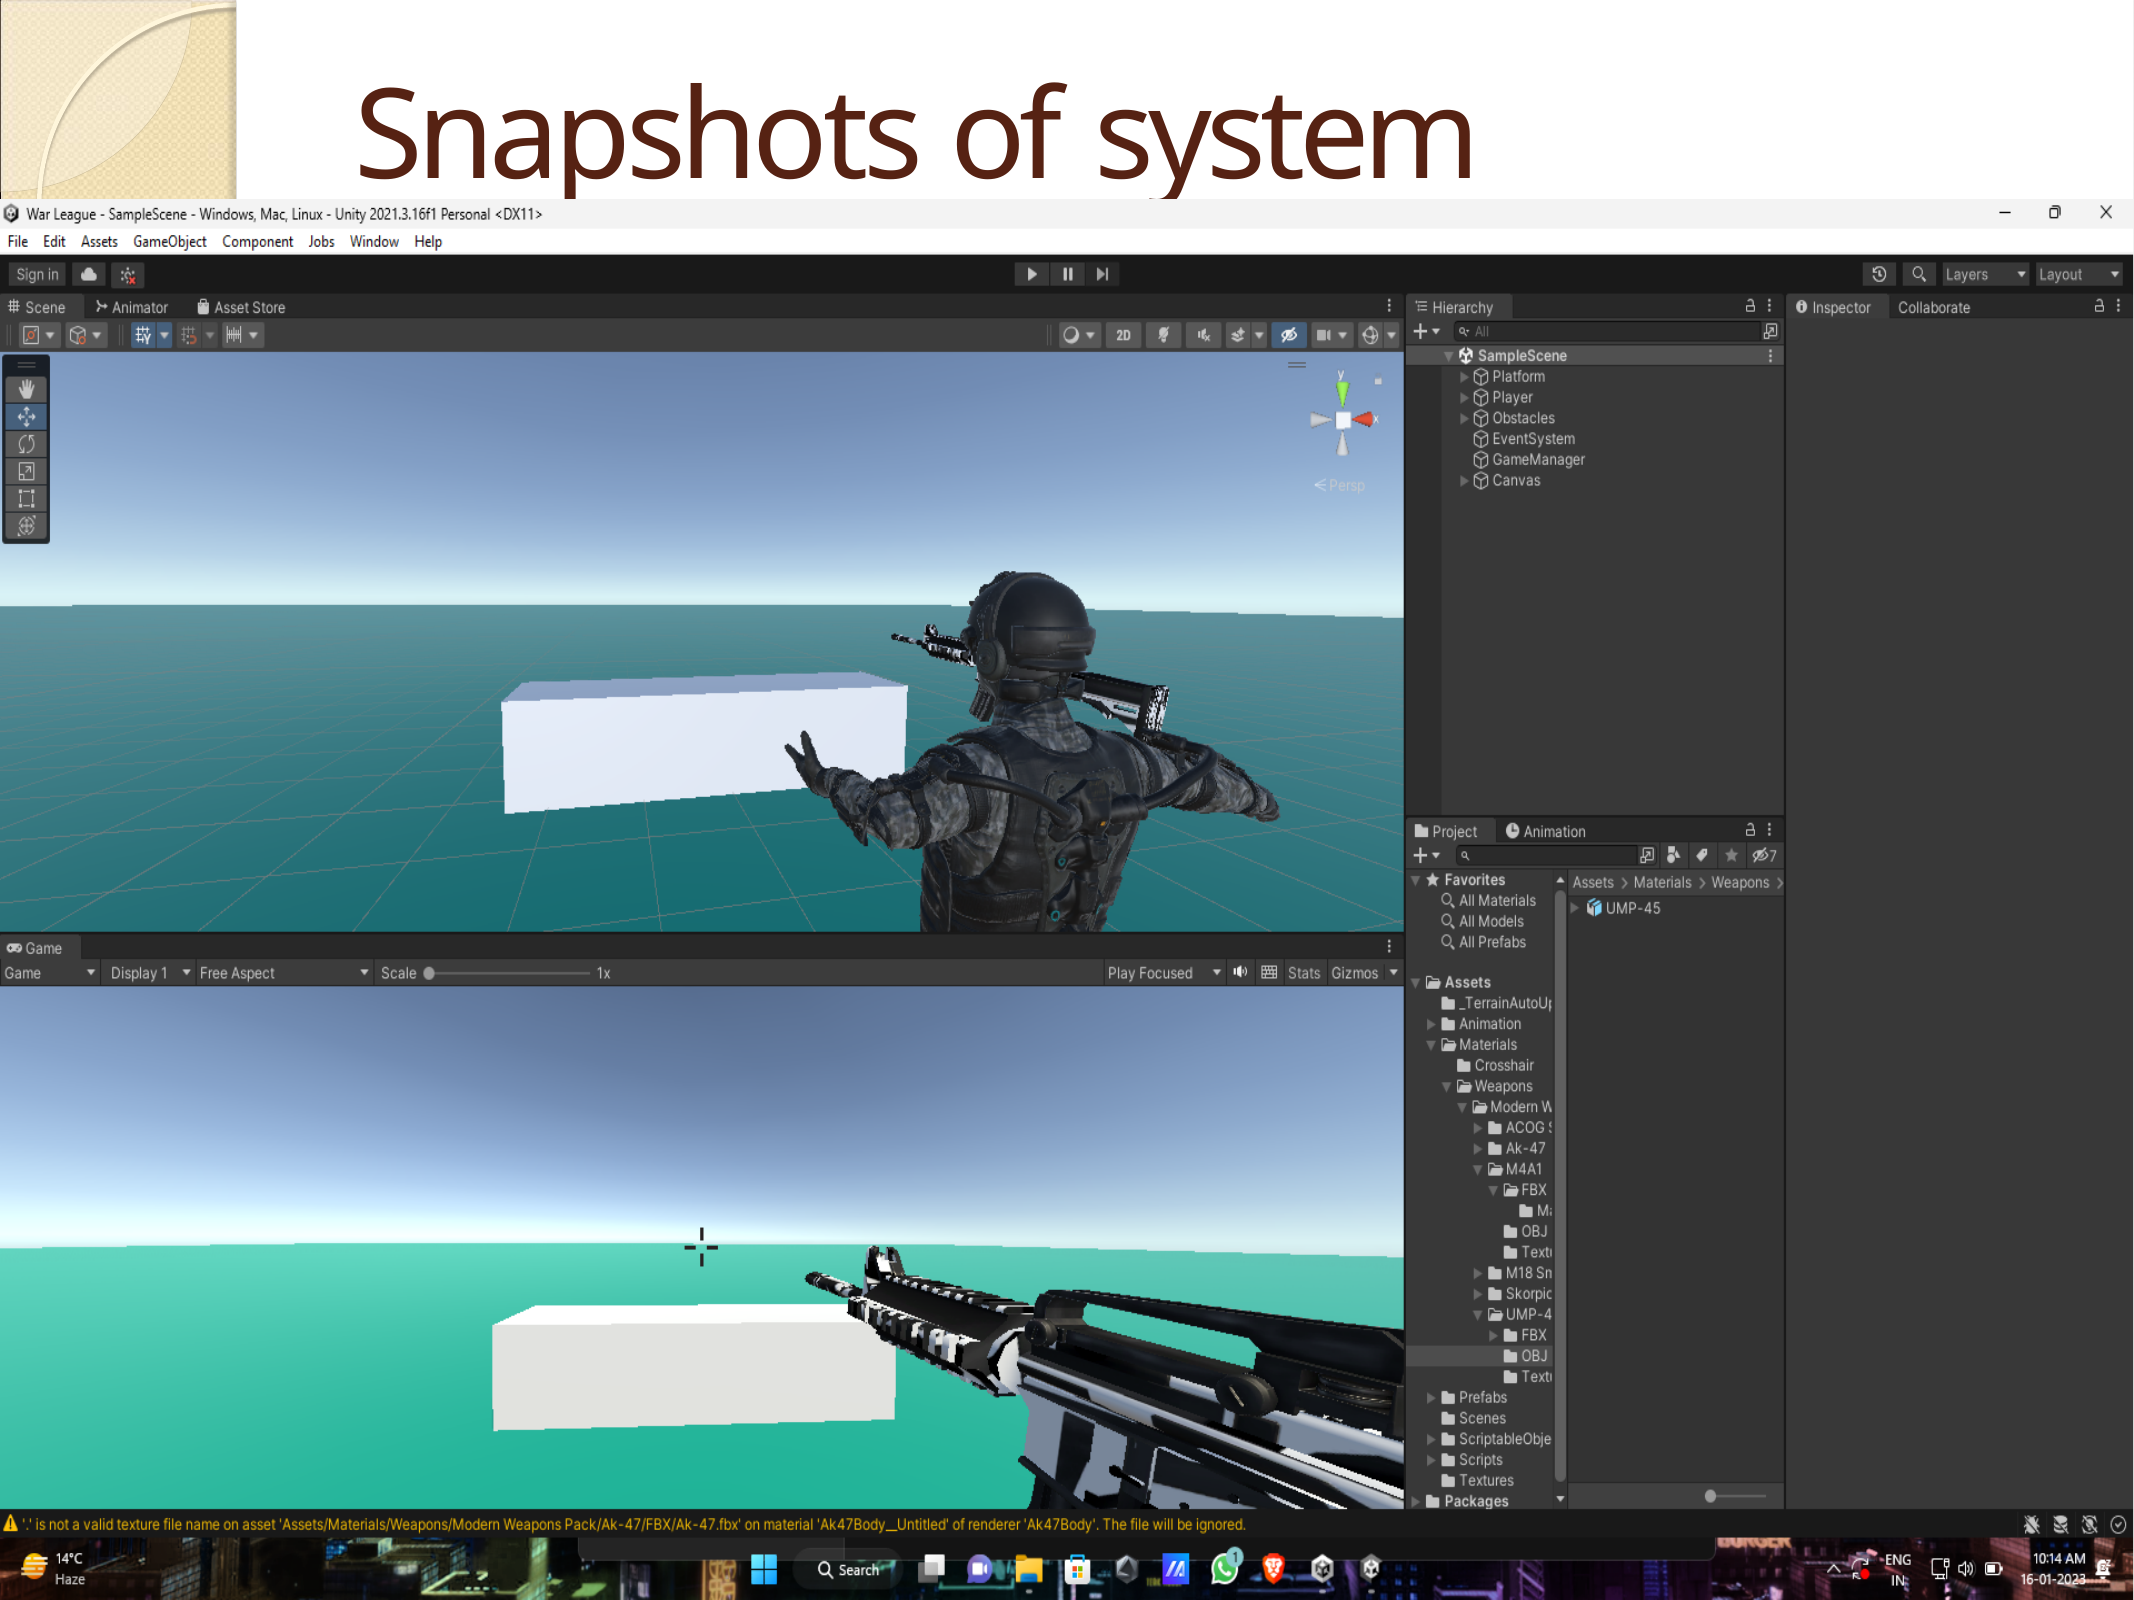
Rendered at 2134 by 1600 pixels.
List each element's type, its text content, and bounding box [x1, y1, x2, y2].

picture [0, 0, 2134, 1600]
title Snapshots of system [354, 53, 1882, 198]
